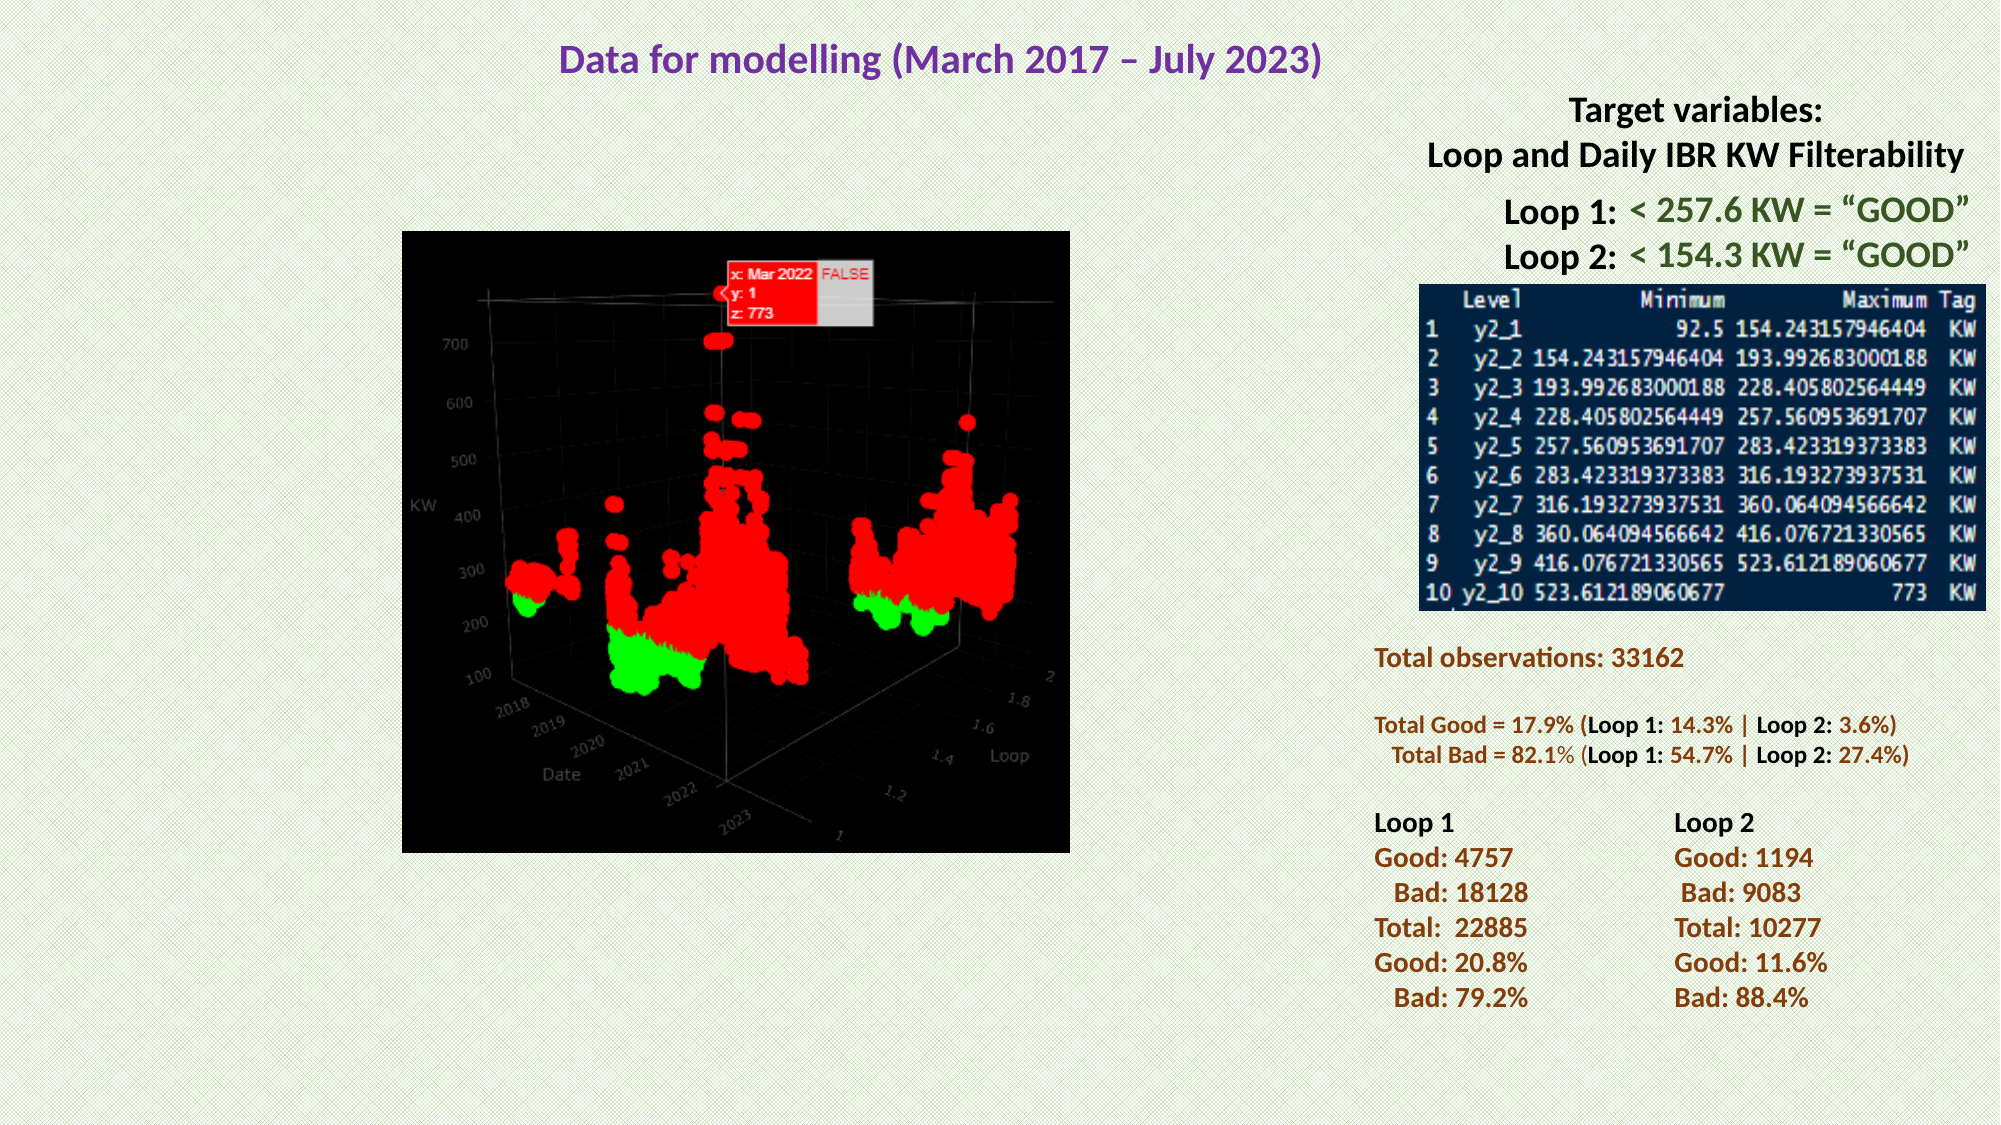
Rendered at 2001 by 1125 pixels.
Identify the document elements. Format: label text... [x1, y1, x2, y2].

text_box Data for modelling (March 2017 – July 2023) [490, 28, 1393, 86]
text_box Total observations: 33162 Total Good = 17.9% (Loop 1: 14.3% | Loop 2: 3.6%) Total Bad = 82.1% (Loop 1: 54.7% | Loop 2: 27.4%) Loop 1 Loop 2 Good: 4757 Good: 1194 Bad: 18128 Bad: 9083 Total: 22885 Total: 10277 Good: 20.8% Good: 11.6% Bad: 79.2% Bad: 88.4% [1359, 631, 1991, 1021]
picture [402, 231, 1070, 853]
picture [1419, 284, 1986, 611]
text_box Target variables: Loop and Daily IBR KW Filterability [1340, 84, 2000, 176]
text_box < 257.6 KW = “GOOD” < 154.3 KW = “GOOD” [1613, 138, 2000, 231]
text_box Loop 1: Loop 2: [1424, 185, 1697, 278]
